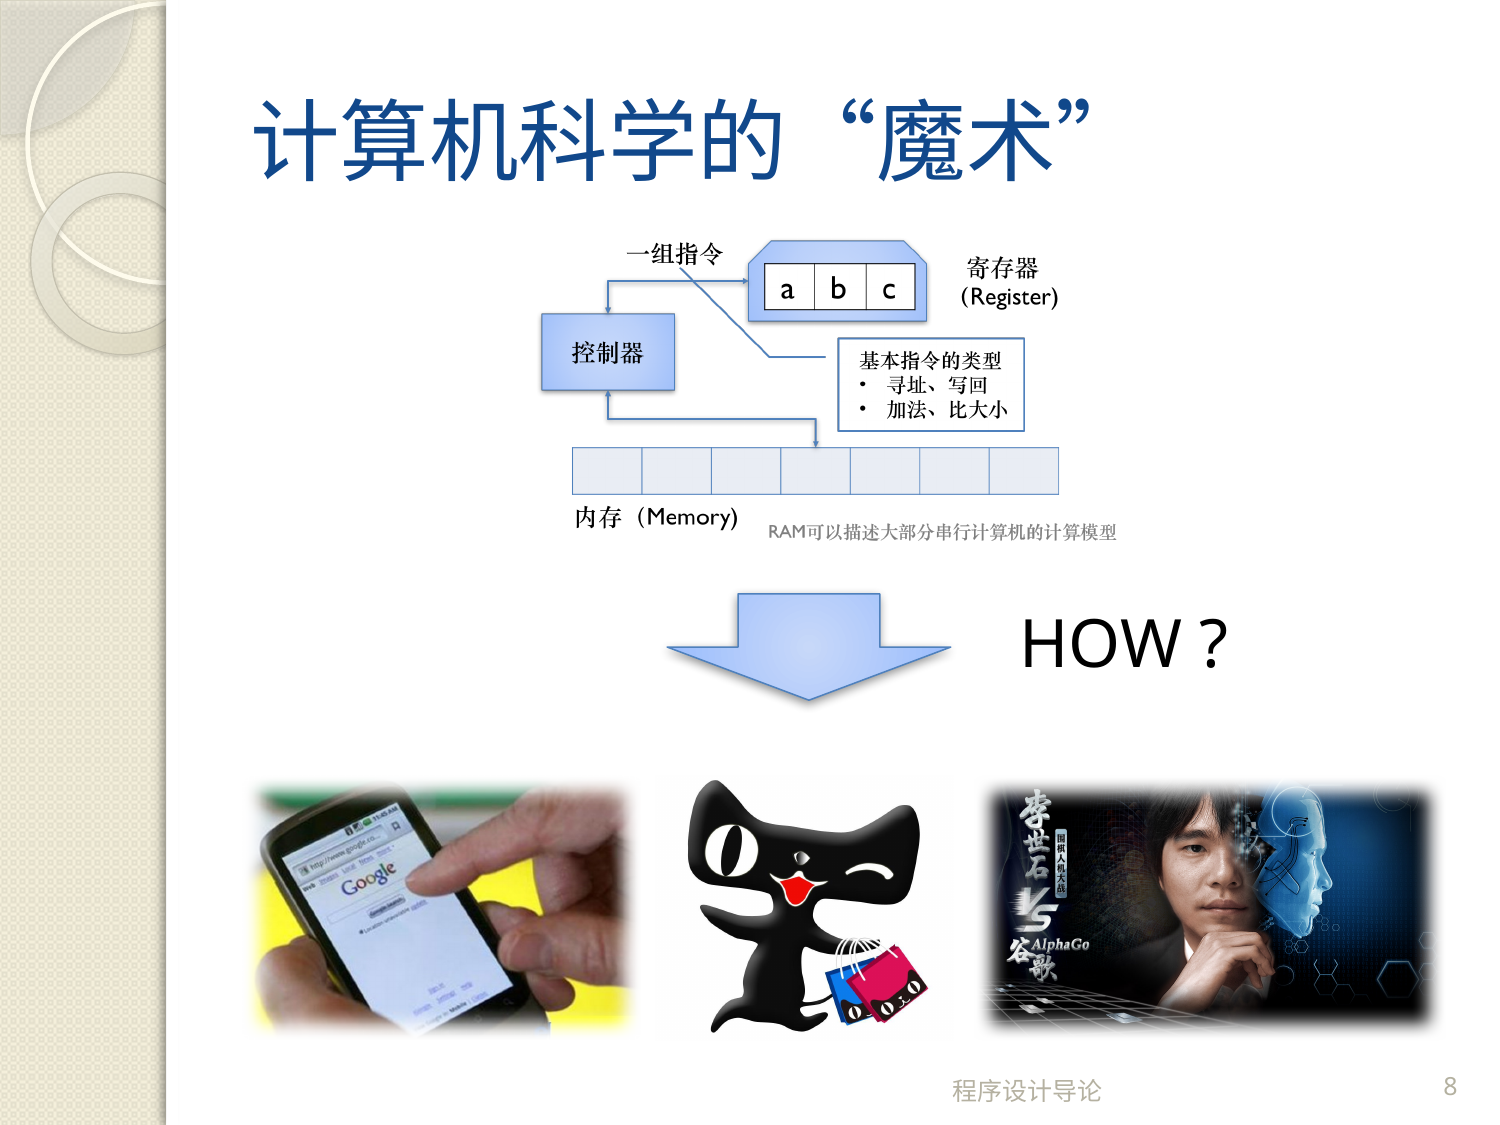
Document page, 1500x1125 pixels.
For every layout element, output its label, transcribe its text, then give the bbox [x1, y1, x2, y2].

picture [241, 774, 642, 1041]
text_box HOW ? [1004, 593, 1244, 689]
footer 程序设计导论 [937, 1034, 1413, 1113]
title 计算机科学的“魔术” [235, 45, 1466, 233]
picture [655, 774, 954, 1041]
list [536, 231, 1129, 554]
picture [974, 774, 1447, 1041]
text_box [666, 593, 952, 701]
slide_number 8 [1413, 1034, 1488, 1113]
